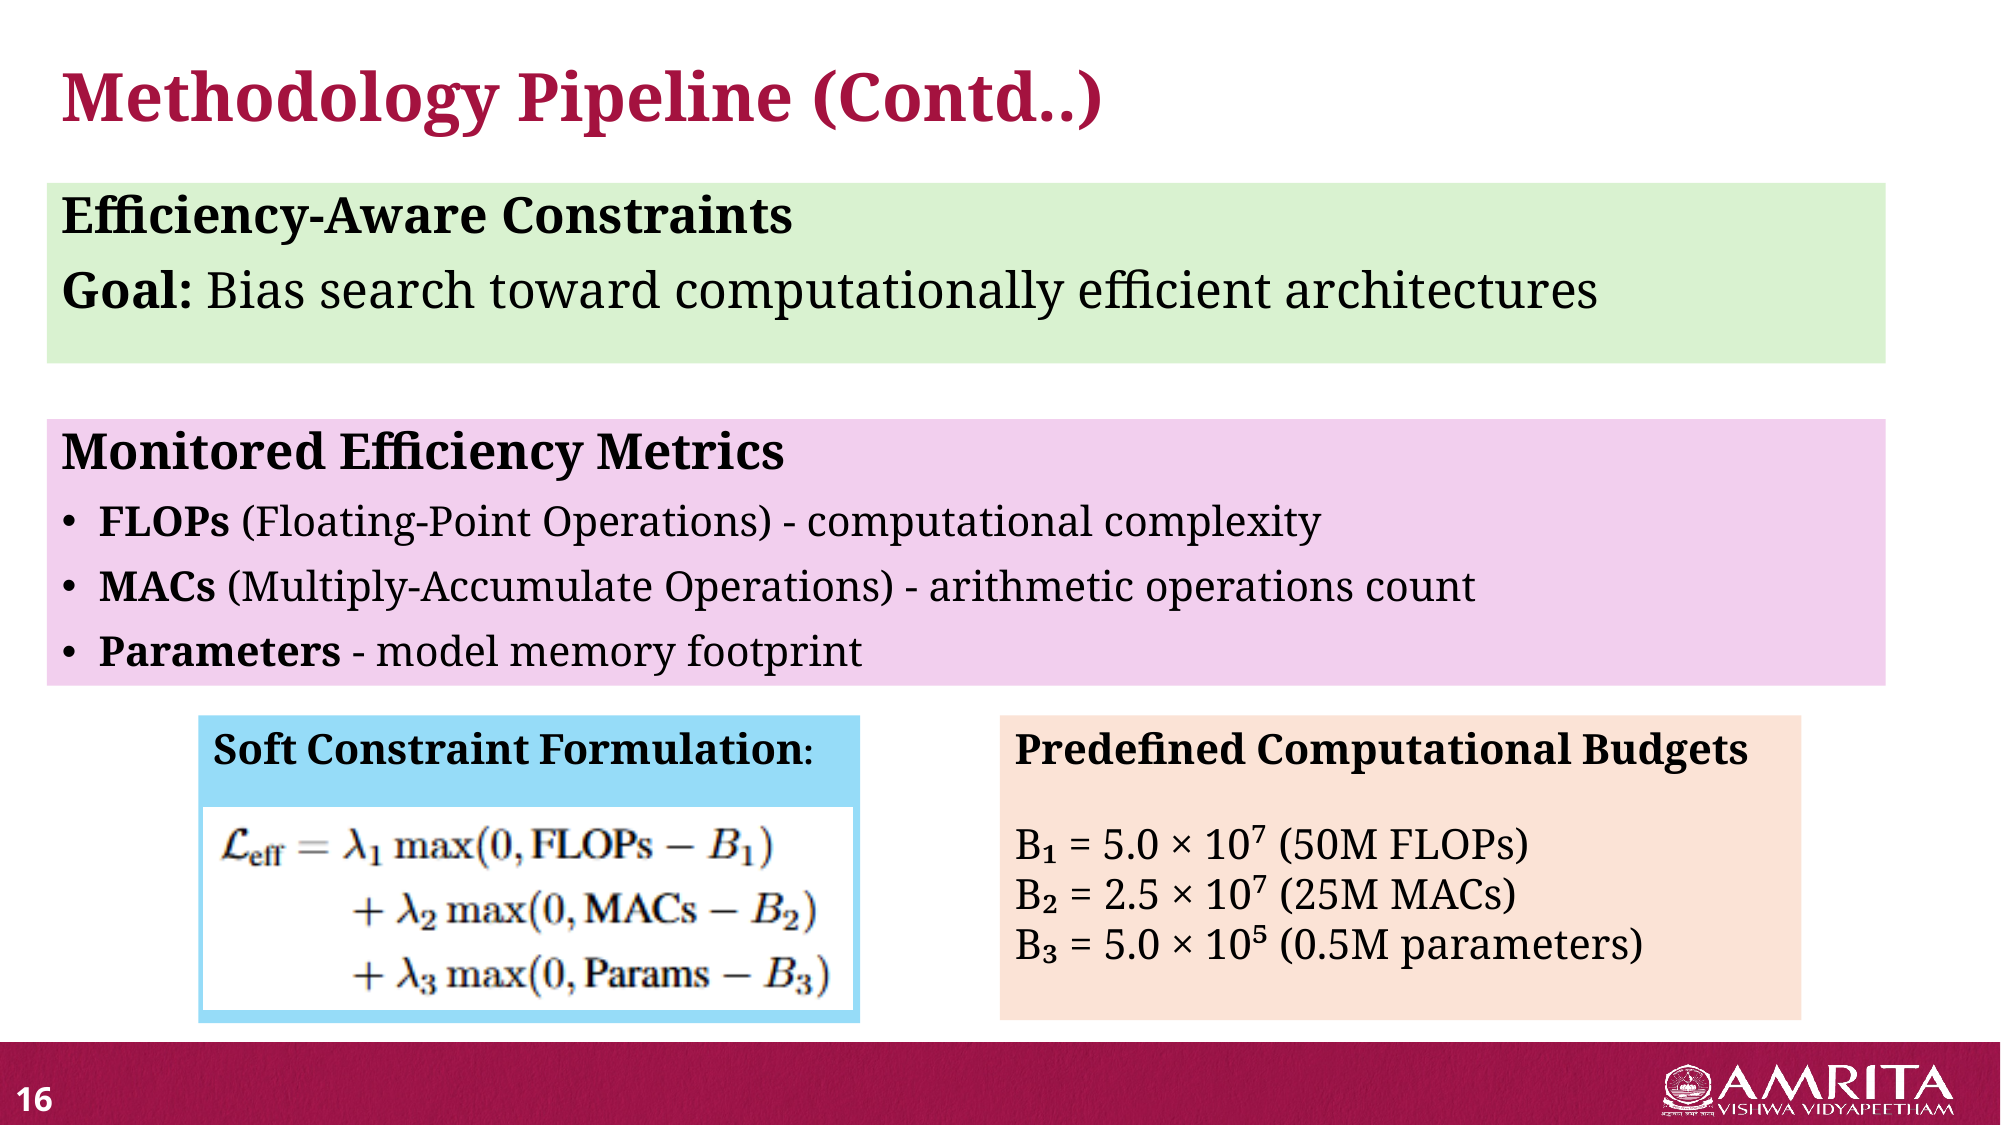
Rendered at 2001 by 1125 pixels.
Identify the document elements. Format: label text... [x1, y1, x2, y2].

title Methodology Pipeline (Contd..) [46, 62, 1886, 139]
picture [0, 1042, 2001, 1125]
list Efficiency-Aware Constraints Goal: Bias search toward computationally efficient architectures [46, 182, 1886, 364]
text_box Predefined Computational Budgets B₁ = 5.0 × 10⁷ (50M FLOPs) B₂ = 2.5 × 10⁷ (25M MACs) B₃ = 5.0 × 10⁵ (0.5M parameters) [999, 715, 1802, 1021]
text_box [197, 714, 901, 1011]
slide_number 16 [0, 1070, 94, 1125]
text_box Monitored Efficiency Metrics FLOPs (Floating-Point Operations) - computational complexity MACs (Multiply-Accumulate Operations) - arithmetic operations count Parameters - model memory footprint [46, 419, 1886, 686]
text_box [198, 1011, 861, 1024]
